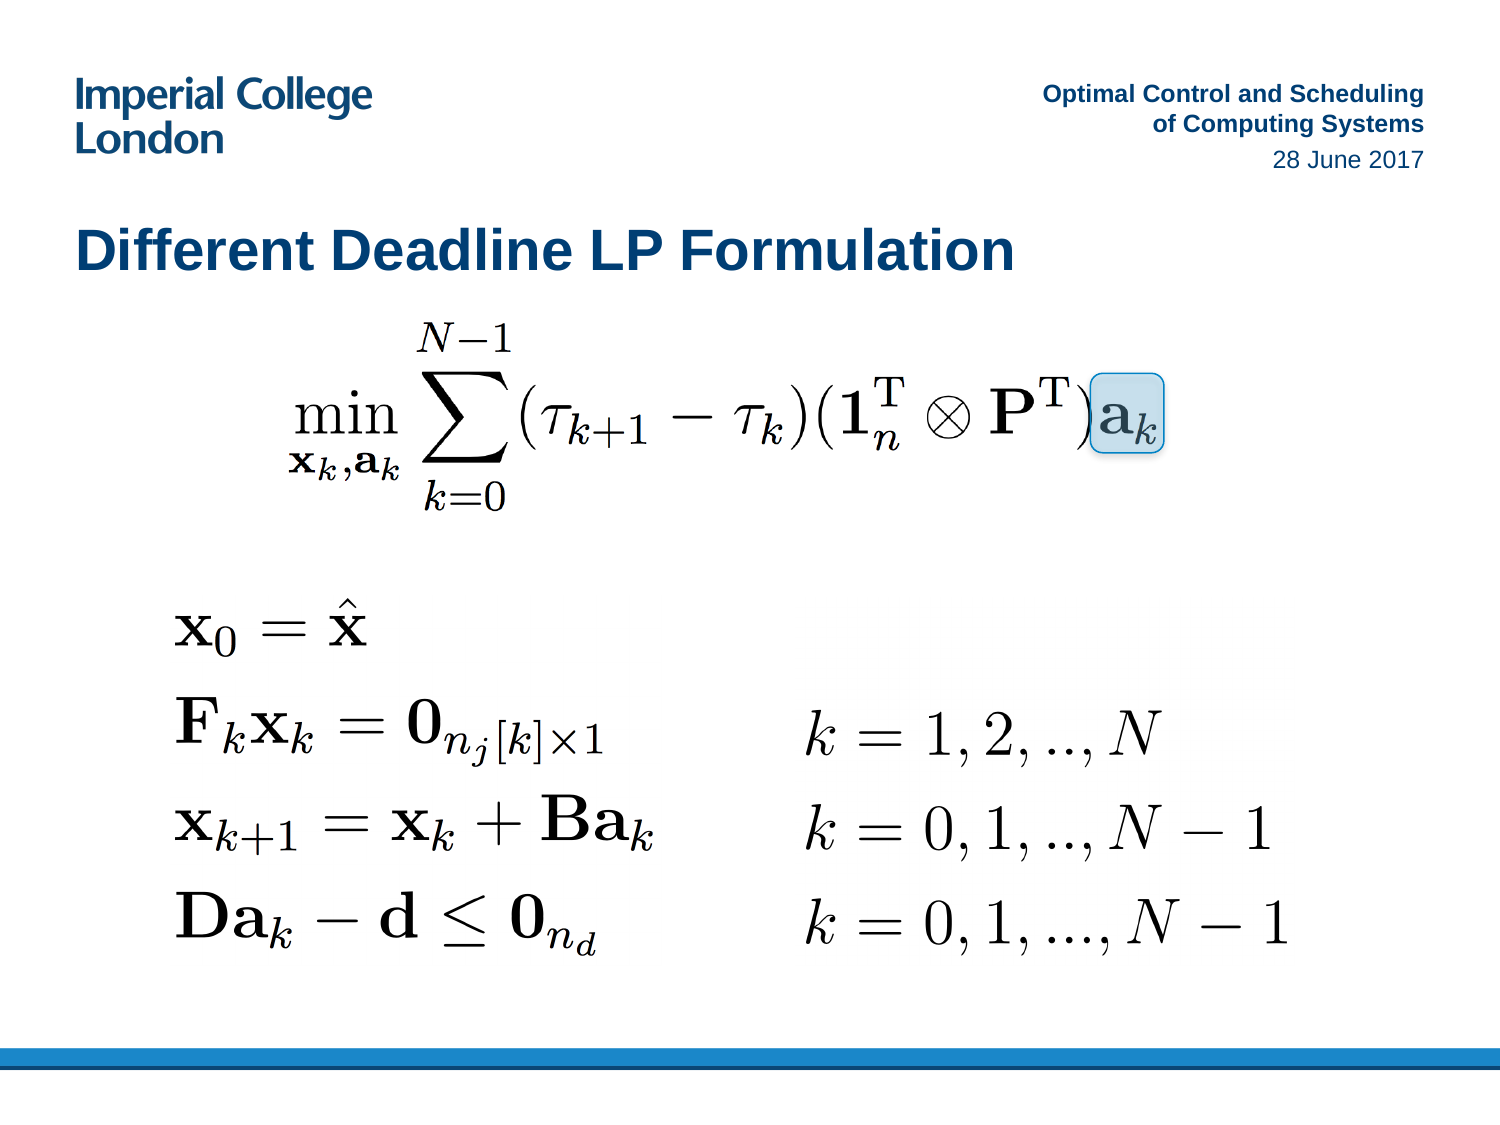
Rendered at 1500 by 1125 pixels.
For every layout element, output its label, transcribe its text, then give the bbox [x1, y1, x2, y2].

list 28 June 2017 [1163, 143, 1425, 186]
title Different Deadline LP Formulation [75, 201, 1425, 285]
list Optimal Control and Scheduling of Computing Systems [1040, 77, 1425, 129]
picture [0, 0, 1500, 1125]
